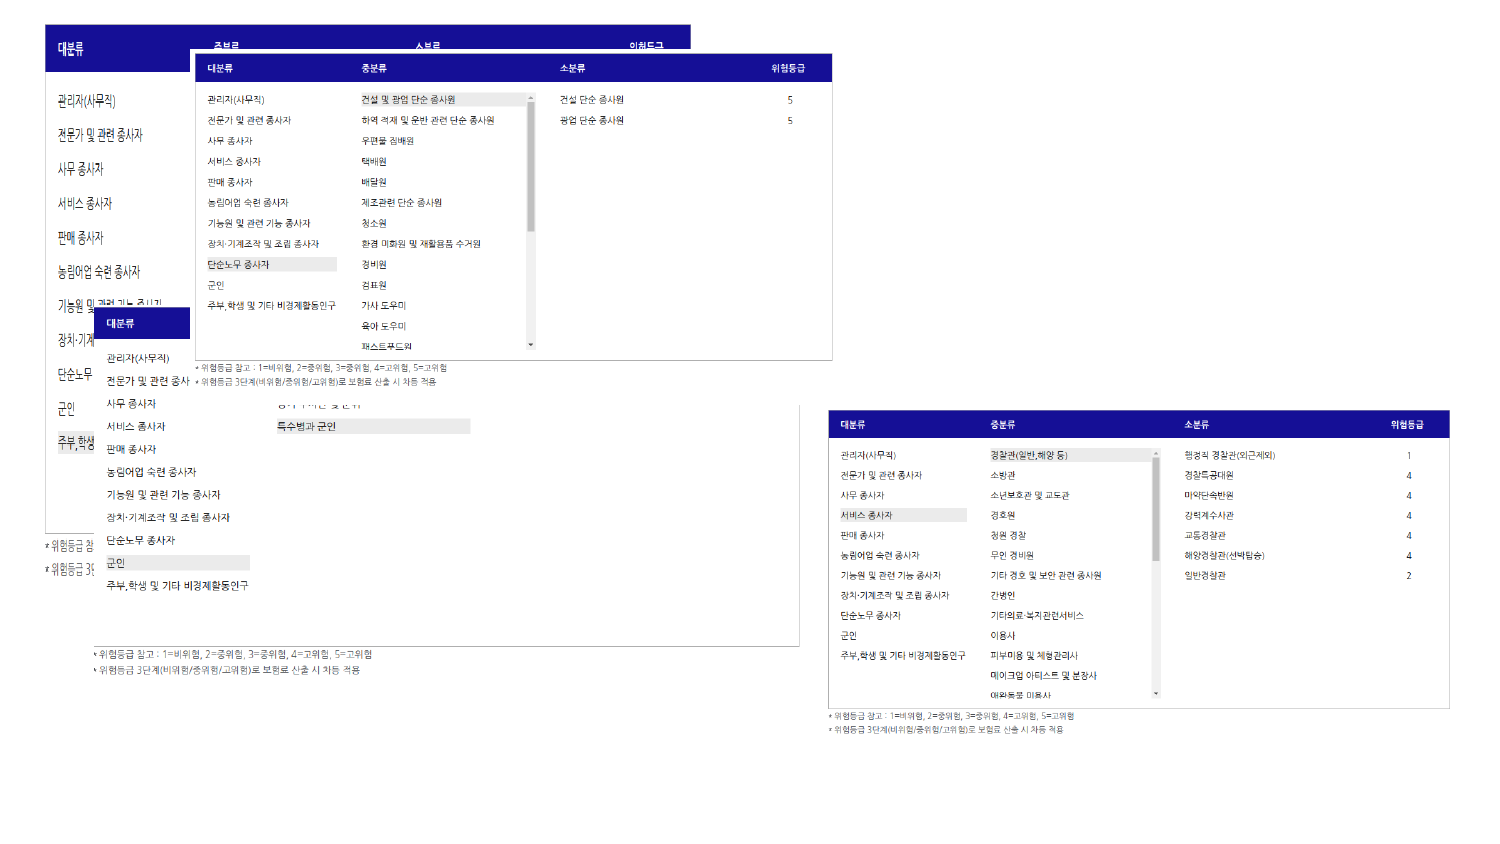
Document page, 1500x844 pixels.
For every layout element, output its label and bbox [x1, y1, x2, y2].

picture [44, 24, 1476, 759]
